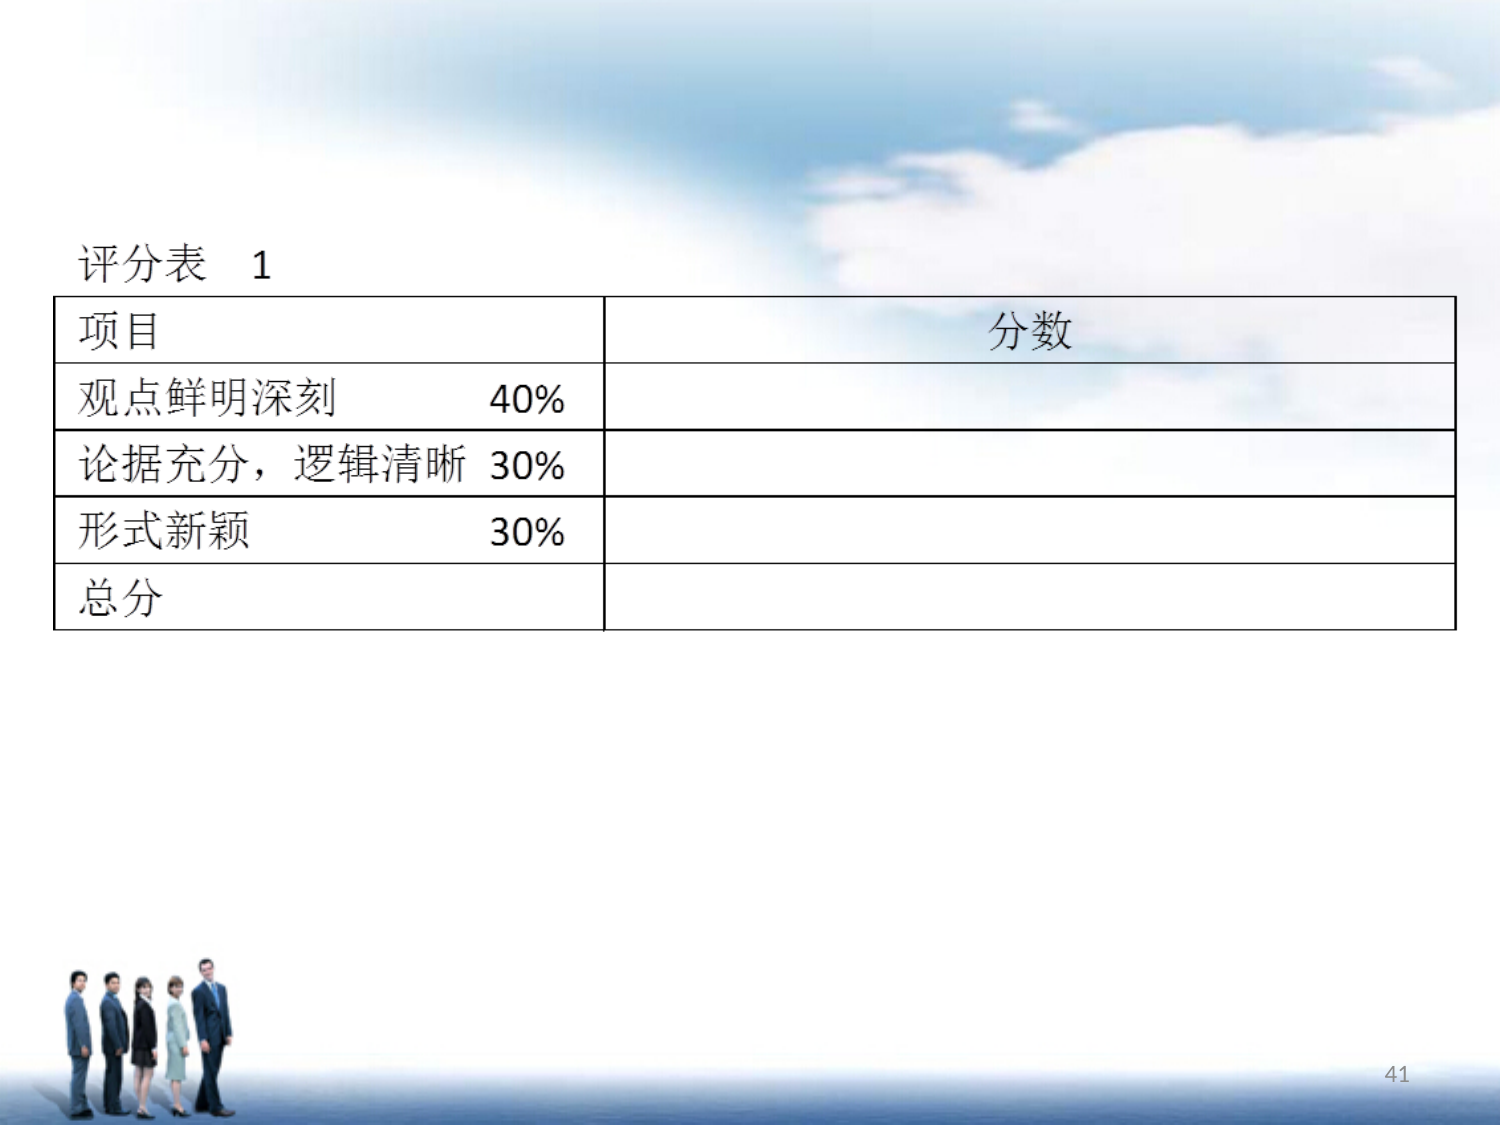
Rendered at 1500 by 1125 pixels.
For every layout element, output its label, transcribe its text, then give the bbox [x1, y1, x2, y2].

picture [0, 0, 1500, 1125]
slide_number 41 [1074, 1042, 1425, 1103]
